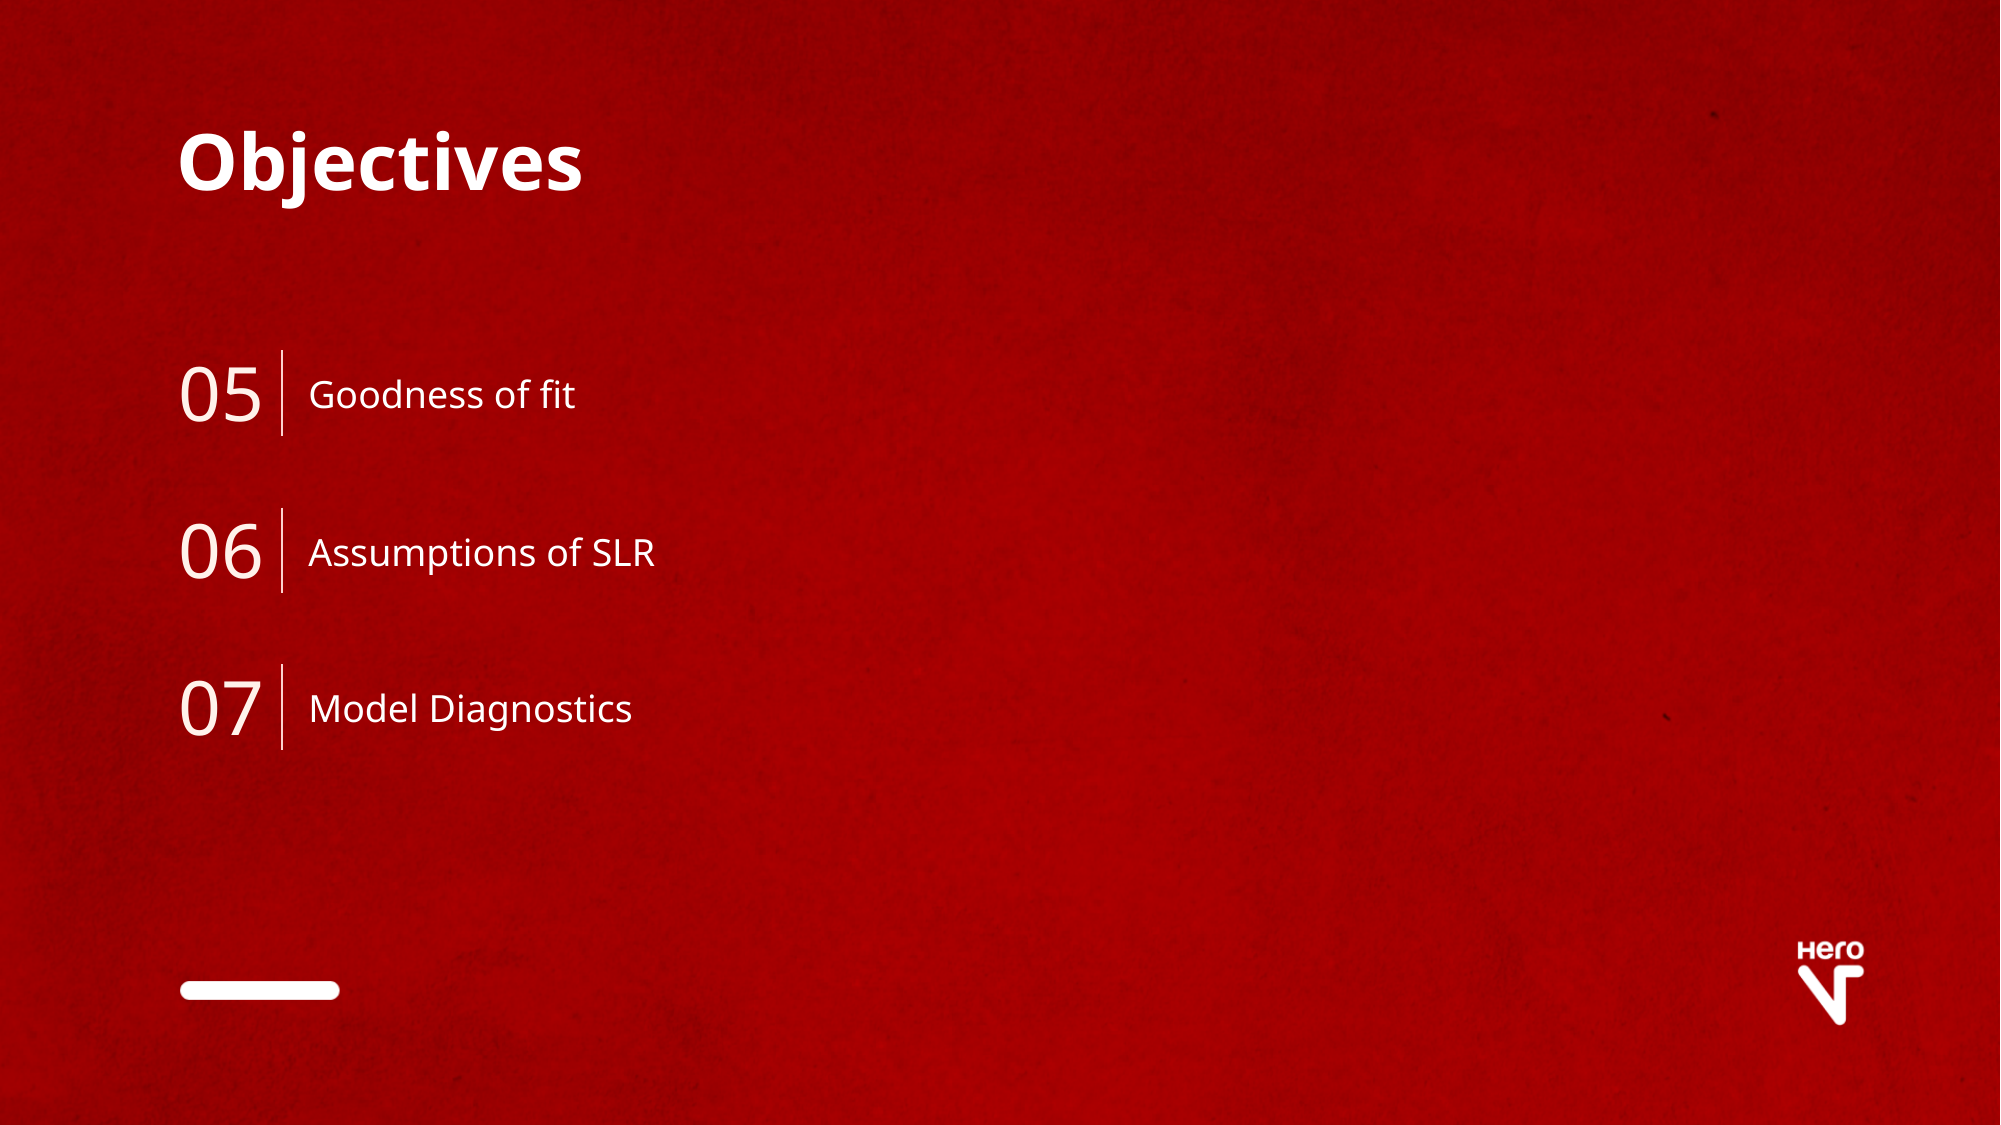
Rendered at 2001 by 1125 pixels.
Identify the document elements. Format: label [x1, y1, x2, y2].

text_box [268, 349, 667, 438]
picture [0, 0, 2000, 1125]
text_box [158, 483, 726, 641]
text_box [158, 648, 652, 798]
